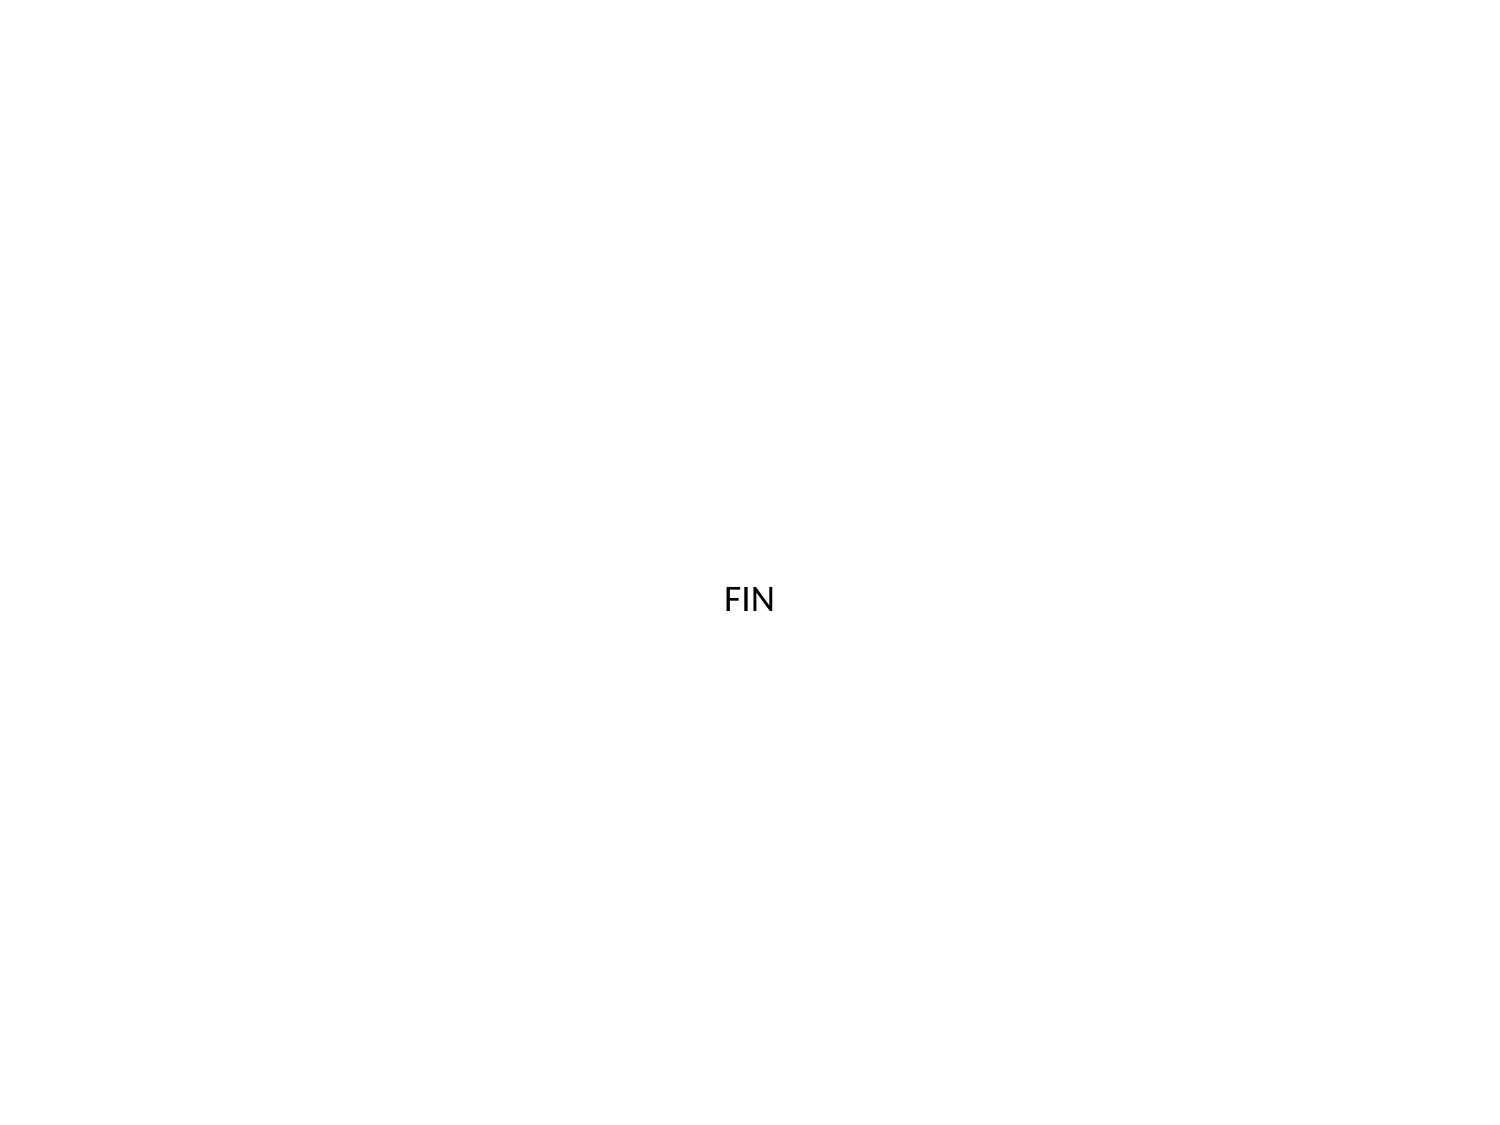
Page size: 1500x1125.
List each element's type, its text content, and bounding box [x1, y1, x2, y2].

text_box FIN [709, 566, 791, 627]
